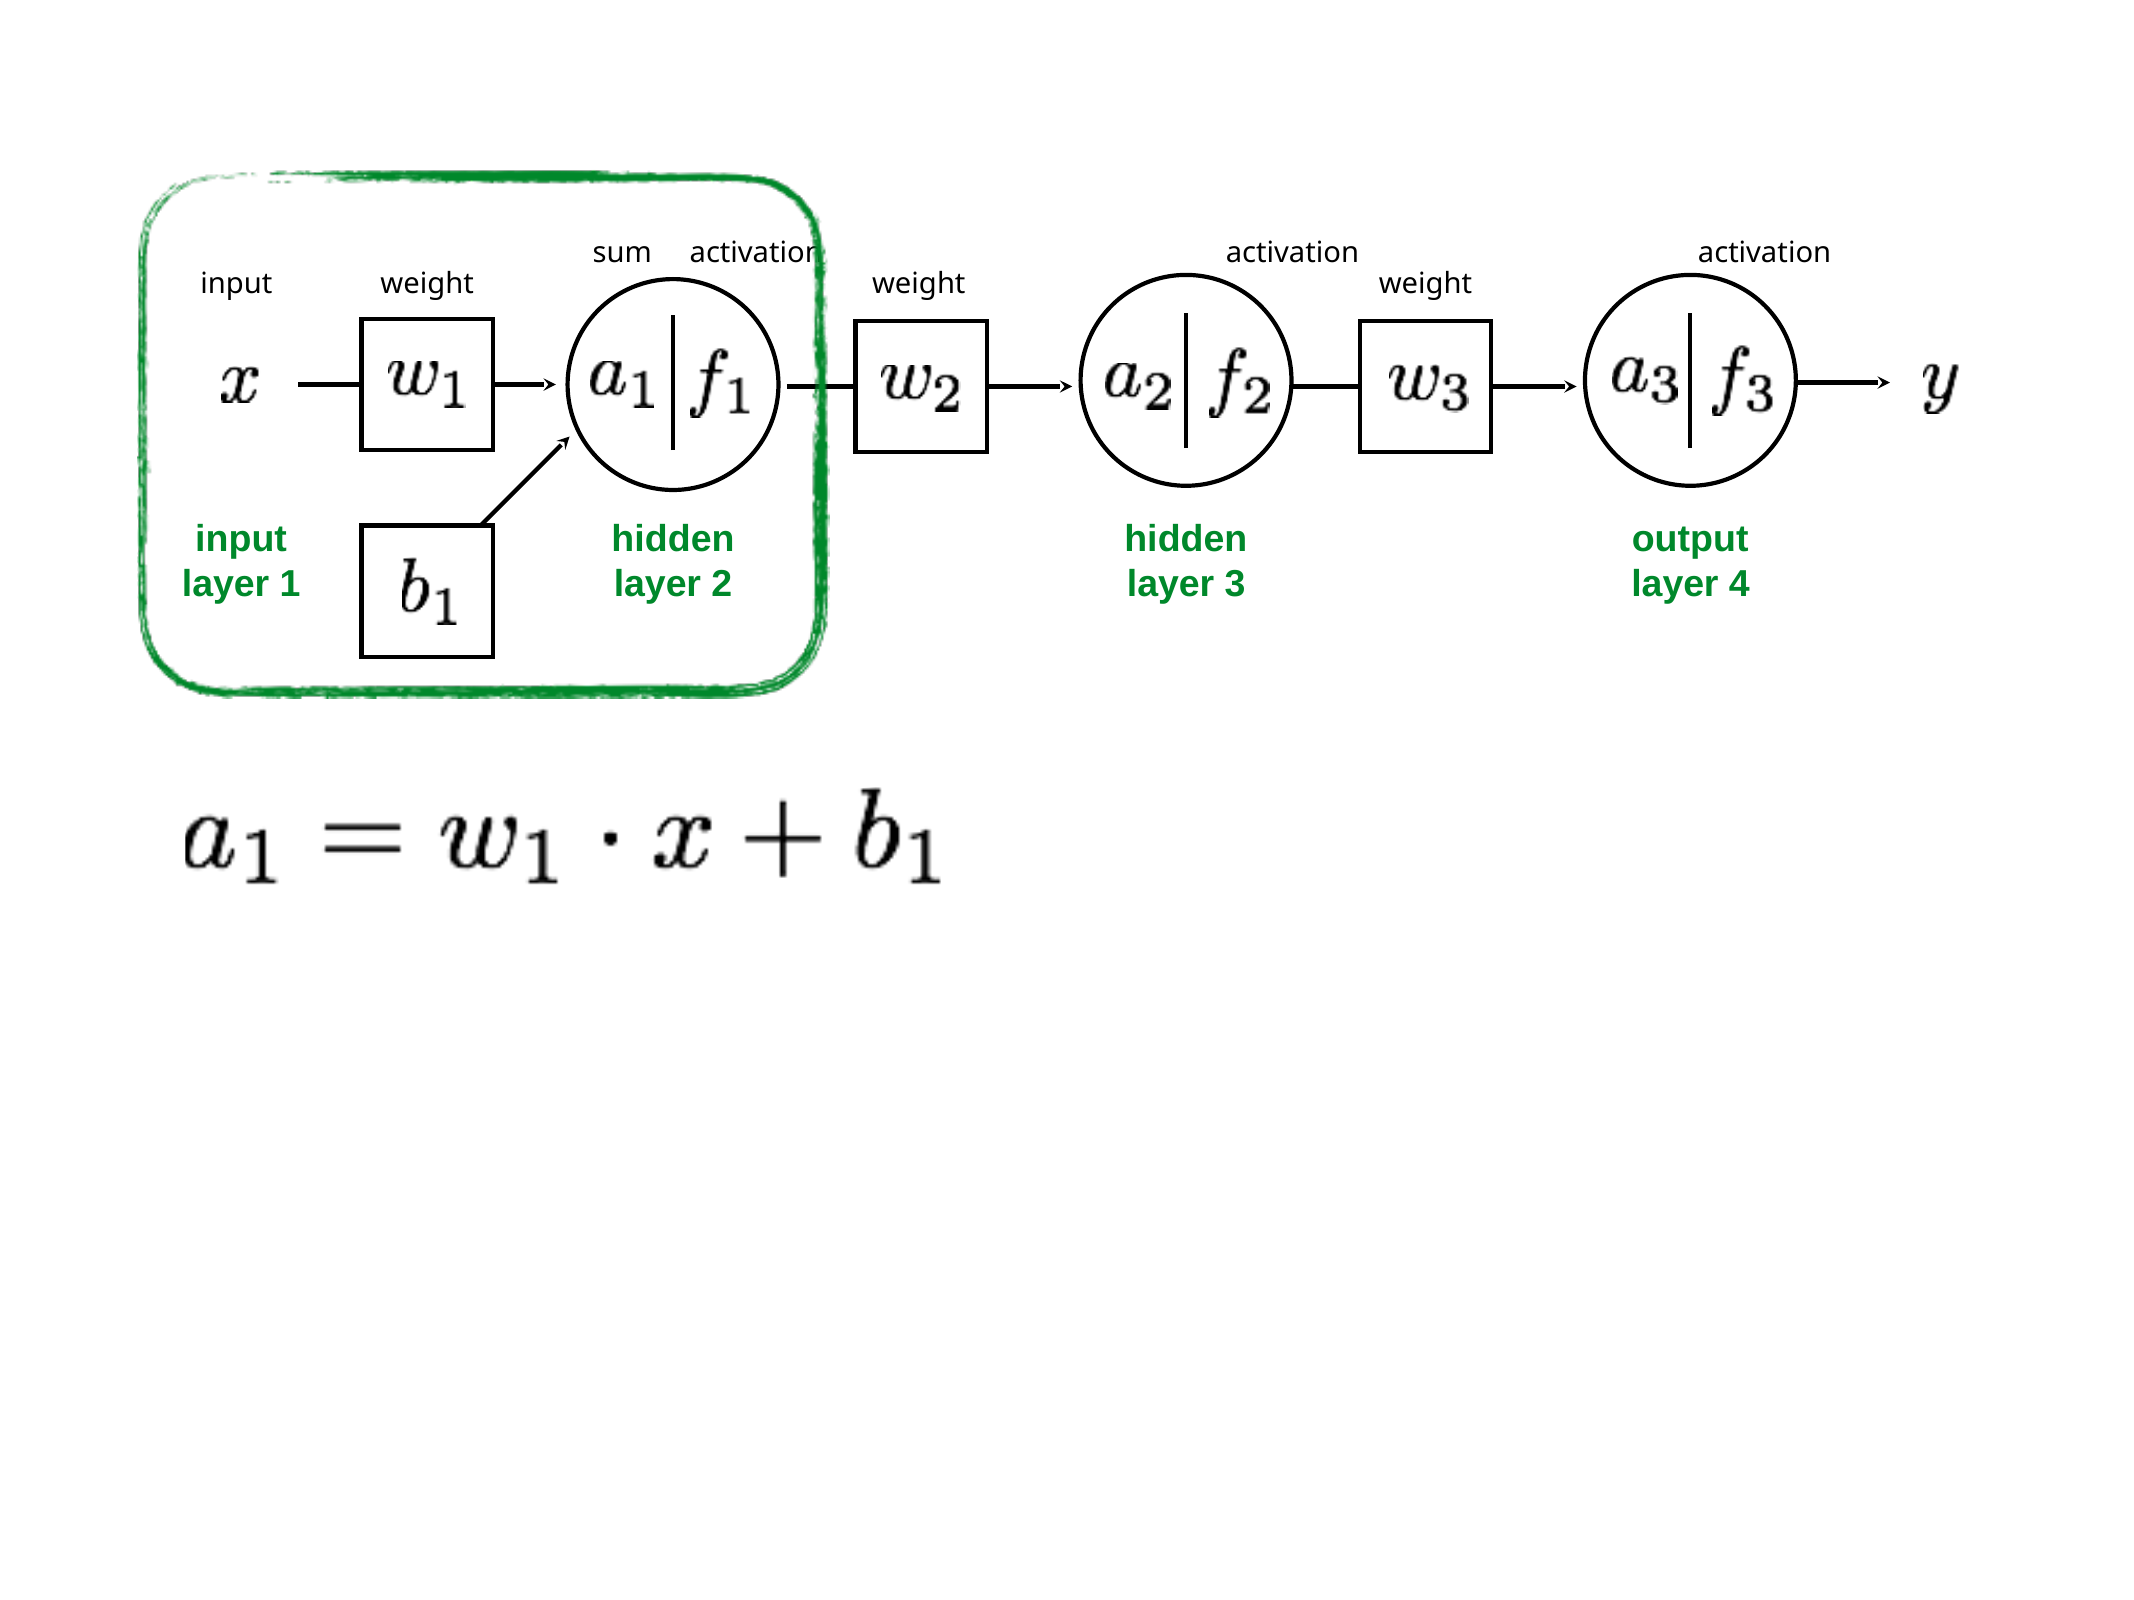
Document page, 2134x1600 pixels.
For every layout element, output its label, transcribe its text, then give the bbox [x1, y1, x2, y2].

text_box [855, 320, 987, 453]
picture [881, 365, 961, 412]
text_box [1359, 320, 1492, 453]
picture [1209, 346, 1271, 418]
picture [1388, 364, 1469, 414]
text_box activation [1689, 225, 1840, 277]
text_box output layer 4 [1622, 506, 1759, 613]
text_box weight [1370, 256, 1481, 308]
text_box hidden layer 3 [1115, 506, 1257, 613]
text_box [1564, 380, 1577, 393]
text_box [1584, 274, 1796, 486]
picture [1612, 356, 1678, 405]
picture [1711, 344, 1775, 416]
picture [1105, 363, 1171, 410]
text_box [1877, 376, 1890, 389]
text_box activation [1217, 225, 1368, 277]
picture [1923, 363, 1962, 415]
picture [137, 169, 830, 700]
picture [184, 787, 1949, 907]
text_box [1059, 380, 1073, 393]
text_box weight [863, 256, 974, 308]
text_box [1080, 274, 1292, 486]
